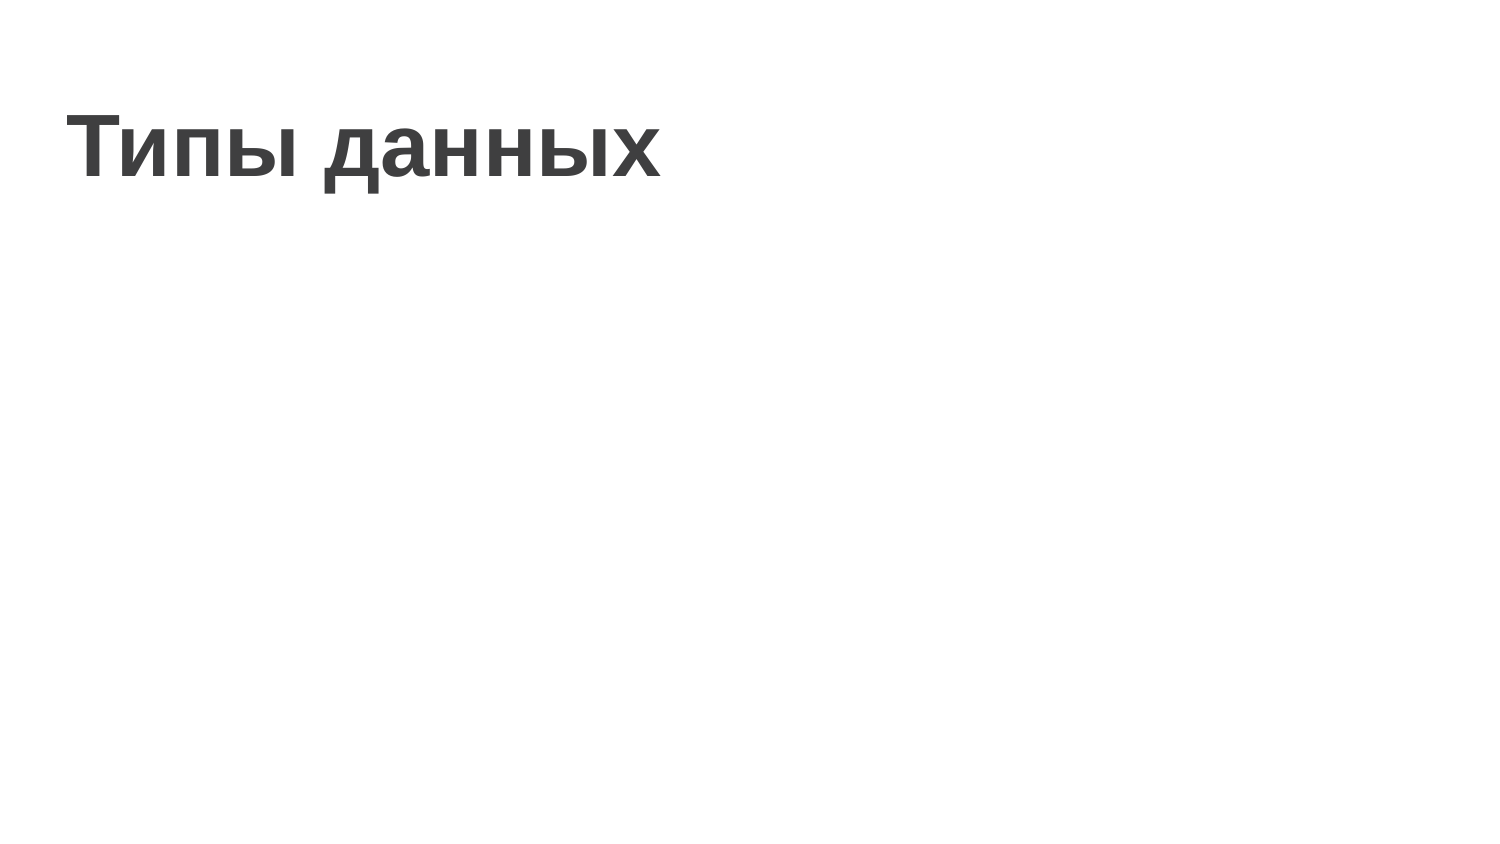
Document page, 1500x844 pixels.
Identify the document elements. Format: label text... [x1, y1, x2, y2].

title Типы данных [51, 72, 1449, 407]
